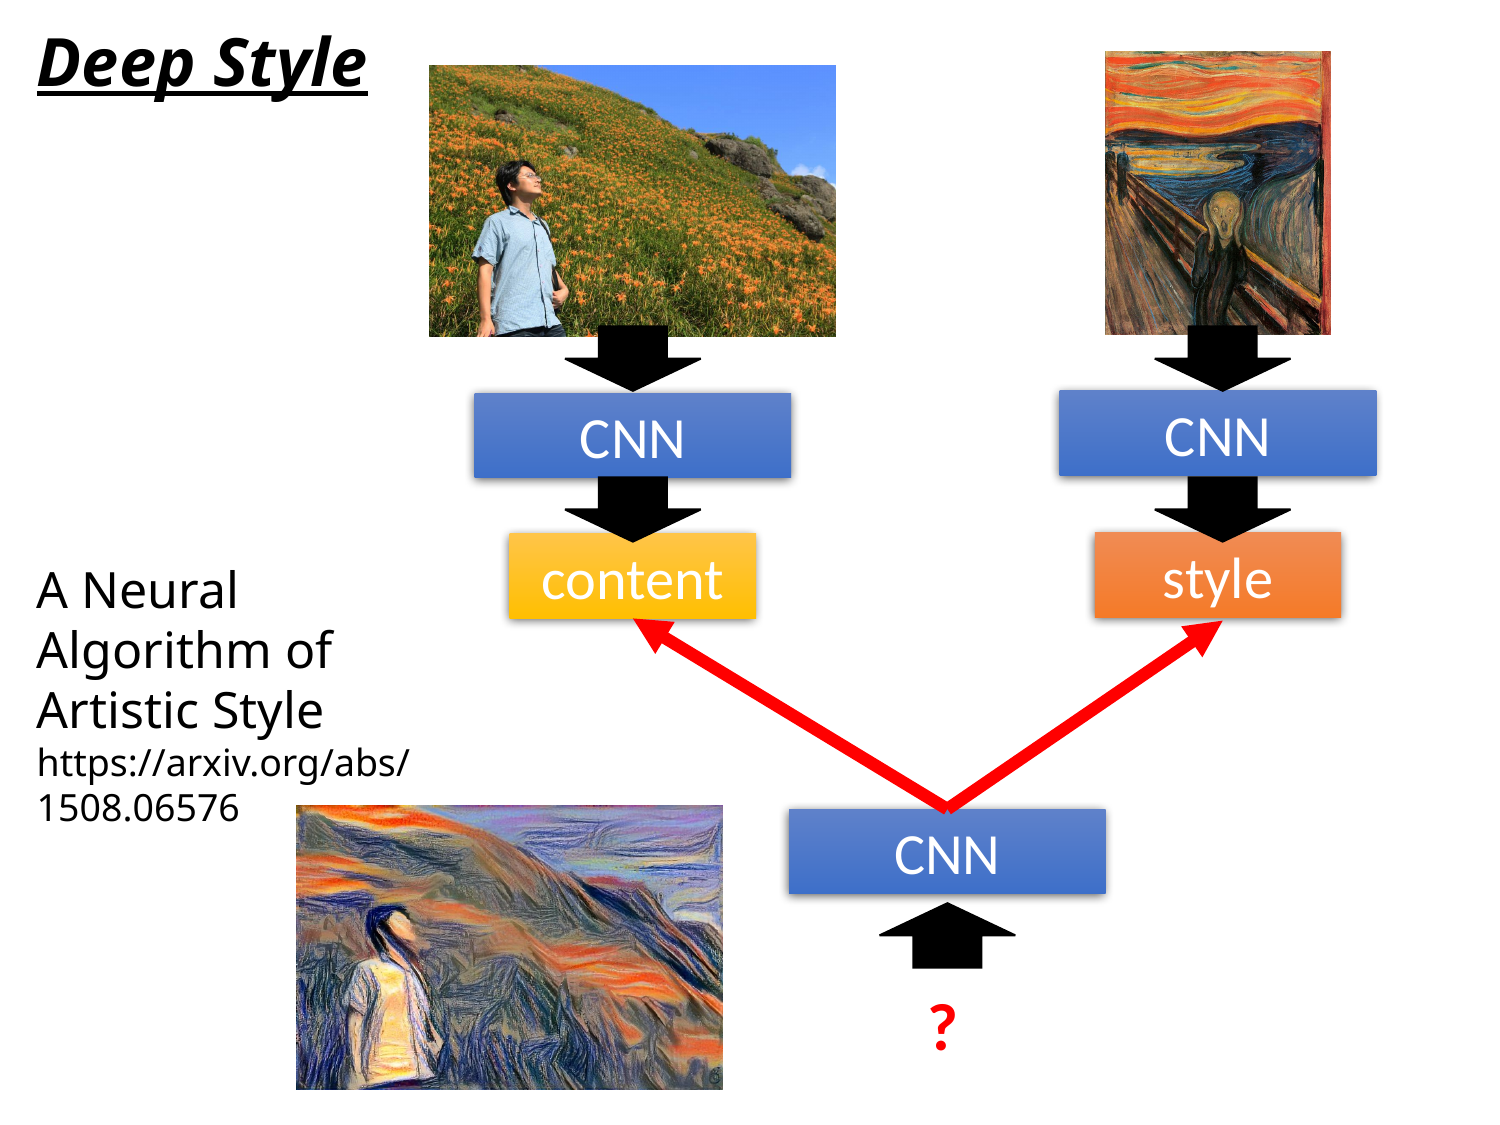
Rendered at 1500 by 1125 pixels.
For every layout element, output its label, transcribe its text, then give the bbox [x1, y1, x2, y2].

text_box [564, 337, 702, 392]
text_box content [509, 533, 757, 619]
text_box style [1094, 532, 1342, 618]
title Deep Style [21, 0, 554, 174]
text_box ? [912, 976, 982, 1072]
text_box CNN [474, 393, 792, 478]
text_box CNN [789, 810, 1106, 894]
text_box A Neural Algorithm of Artistic Style https://arxiv.org/abs/1508.06576 [21, 551, 474, 837]
picture [296, 805, 723, 1090]
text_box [632, 619, 948, 810]
picture [1105, 51, 1331, 335]
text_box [947, 620, 1223, 810]
text_box CNN [1059, 390, 1377, 476]
text_box [1154, 335, 1291, 392]
text_box [1154, 476, 1291, 543]
picture [429, 65, 837, 337]
text_box [879, 902, 1016, 969]
text_box [564, 476, 702, 543]
